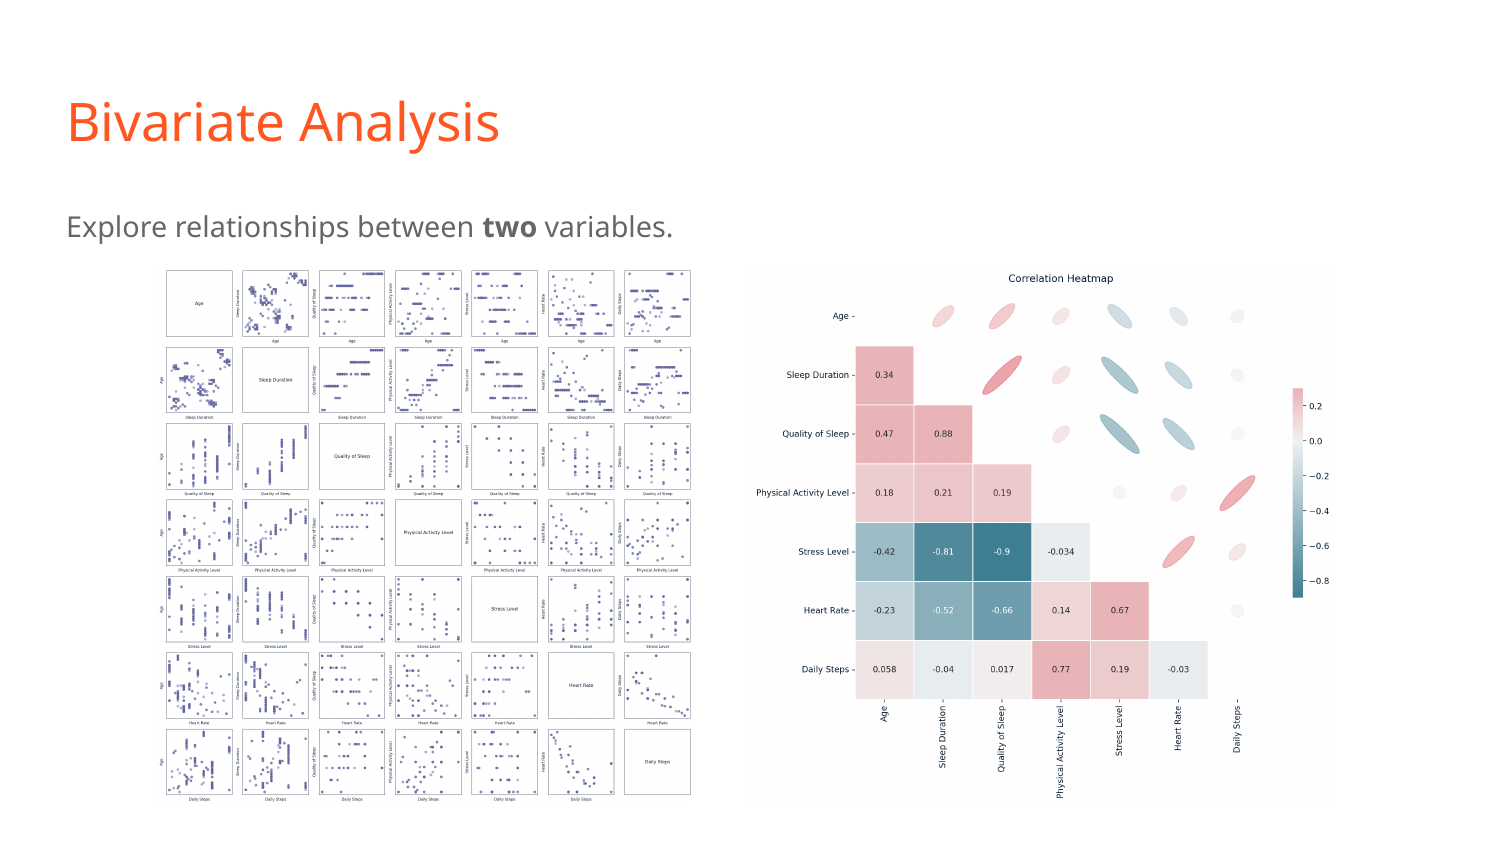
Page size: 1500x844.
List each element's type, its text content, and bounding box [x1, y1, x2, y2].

picture [156, 267, 693, 804]
list Explore relationships between two variables. [51, 189, 1449, 259]
picture [749, 267, 1335, 804]
title Bivariate Analysis [51, 72, 1449, 167]
